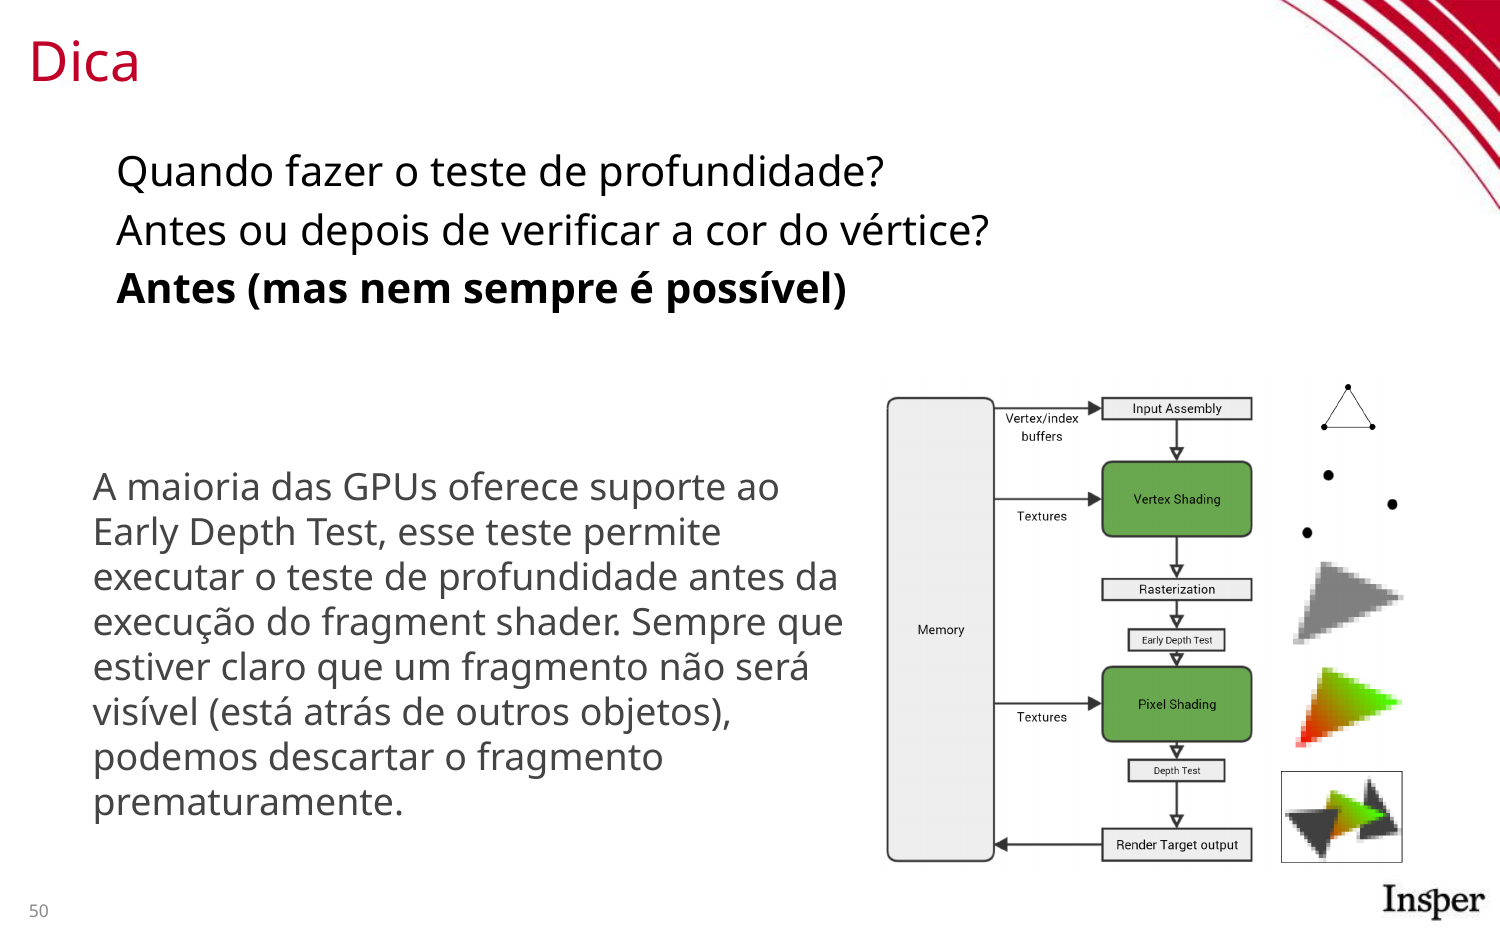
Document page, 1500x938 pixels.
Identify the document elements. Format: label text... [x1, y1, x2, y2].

slide_number 50 [0, 887, 78, 938]
picture [249, 0, 1500, 938]
title Dica [13, 18, 1397, 104]
list Quando fazer o teste de profundidade? Antes ou depois de verificar a cor do vértice? Antes (mas nem sempre é possível) [64, 137, 1447, 876]
text_box A maioria das GPUs oferece suporte ao Early Depth Test, esse teste permite executar o teste de profundidade antes da execução do fragment shader. Sempre que estiver claro que um fragmento não será visível (está atrás de outros objetos), podemos descartar o fragmento prematuramente. [77, 455, 842, 875]
